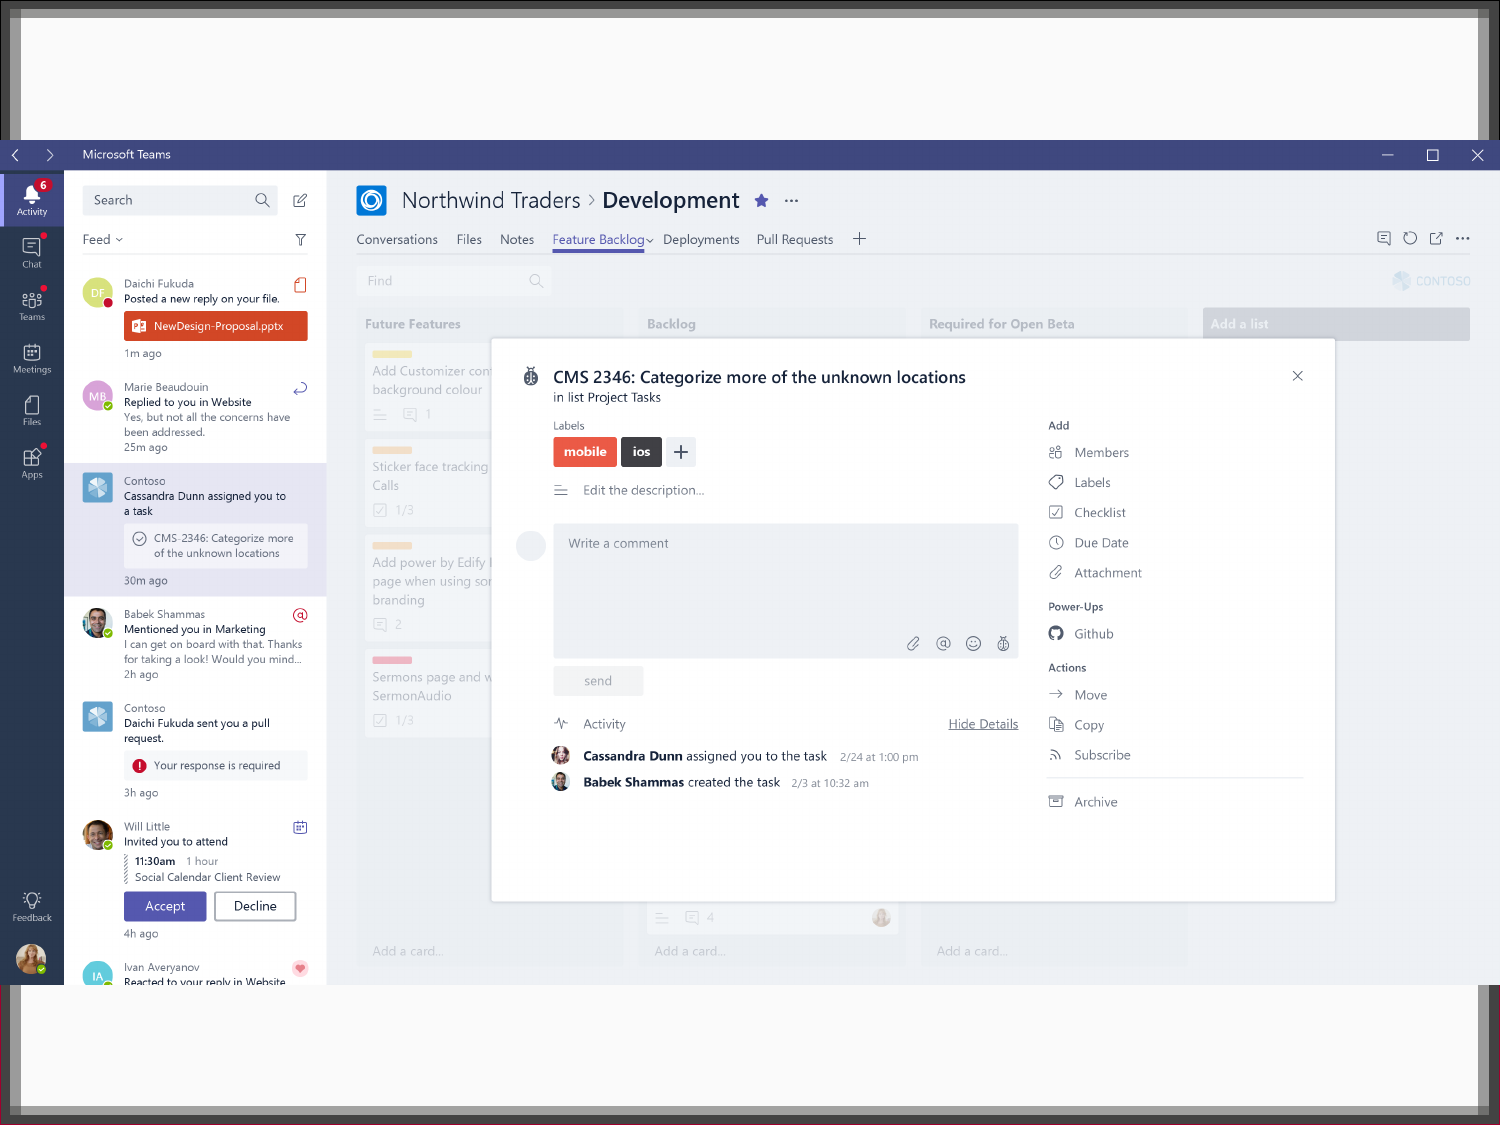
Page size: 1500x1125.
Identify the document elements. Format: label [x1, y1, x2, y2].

picture [0, 140, 1500, 985]
